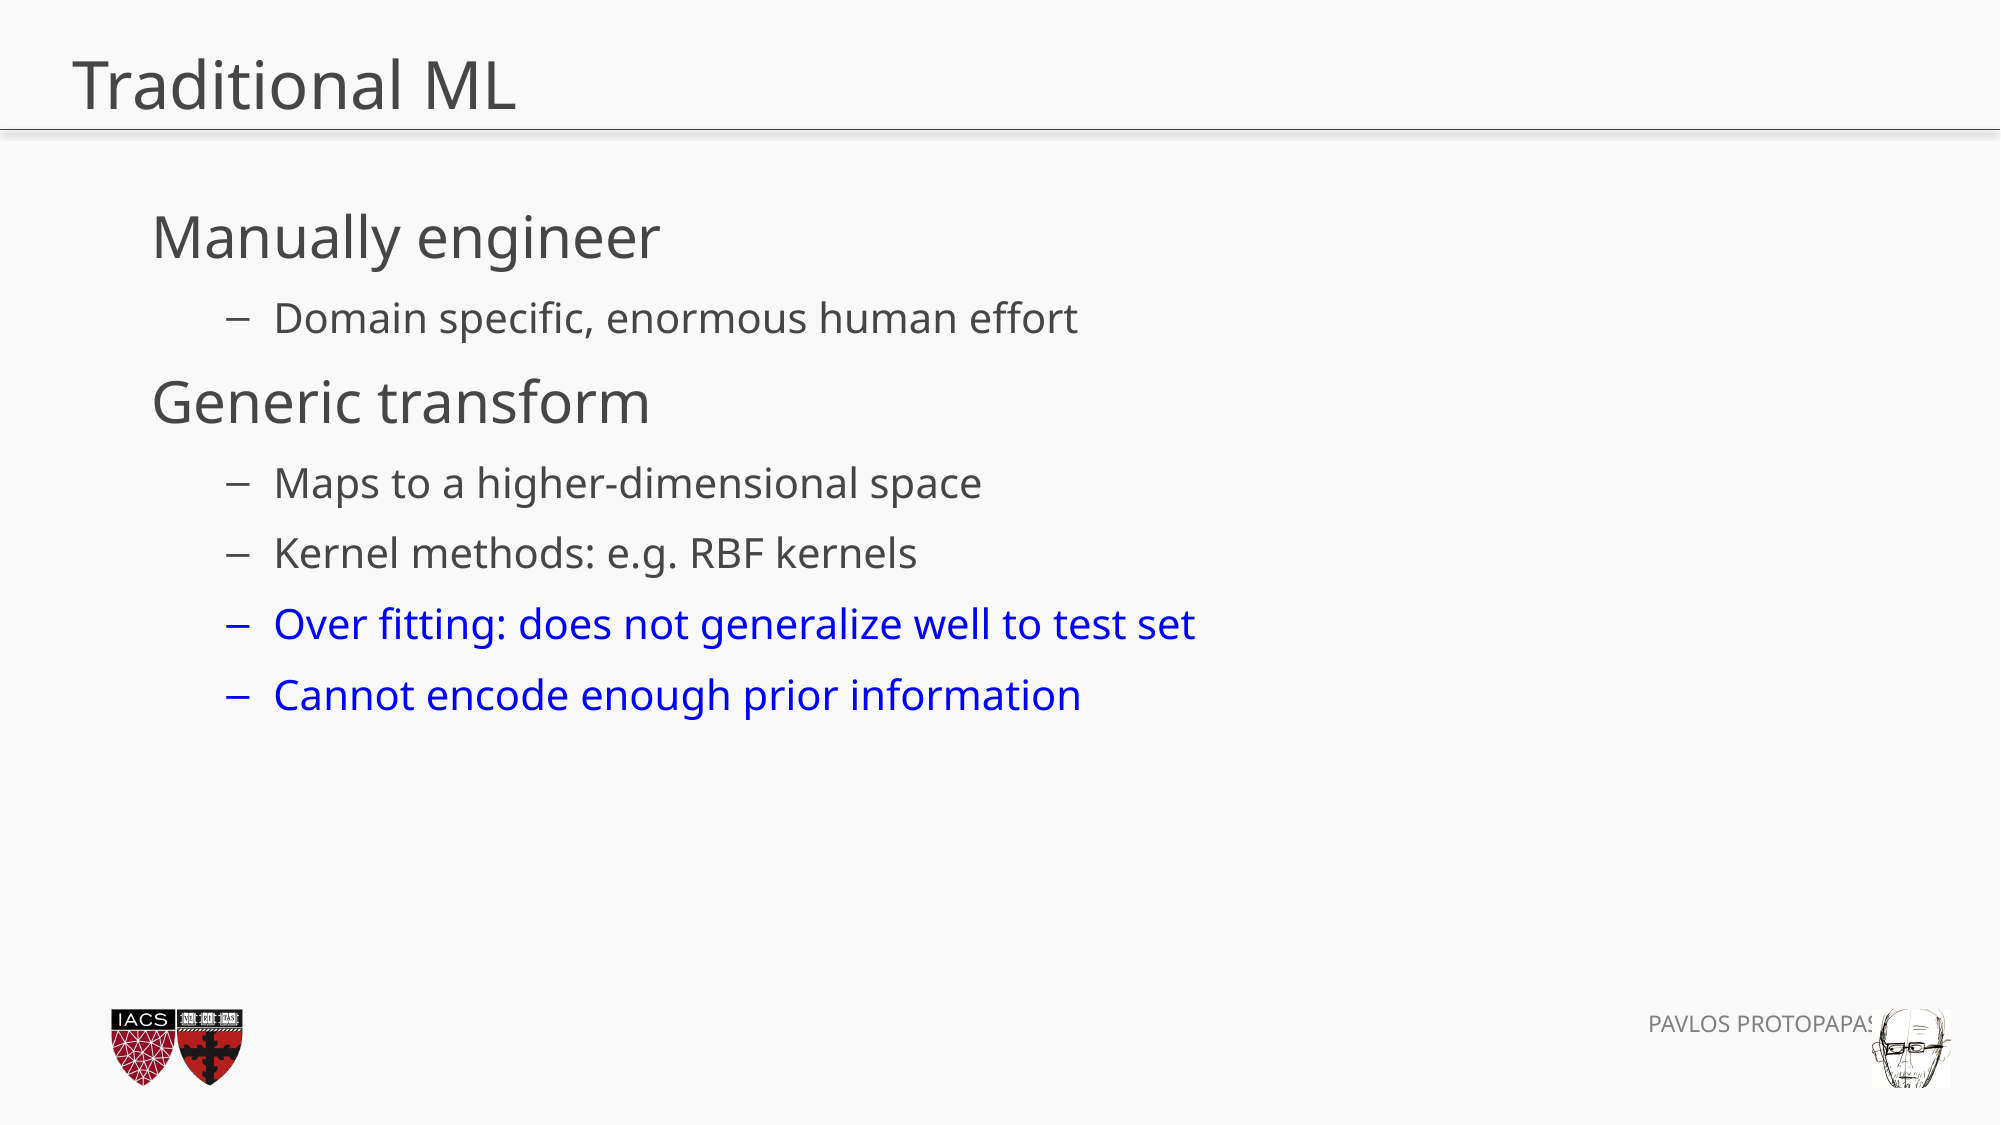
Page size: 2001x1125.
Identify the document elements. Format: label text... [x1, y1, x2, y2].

picture [1872, 1009, 1951, 1088]
picture [109, 1009, 243, 1086]
title Traditional ML [57, 35, 1943, 162]
